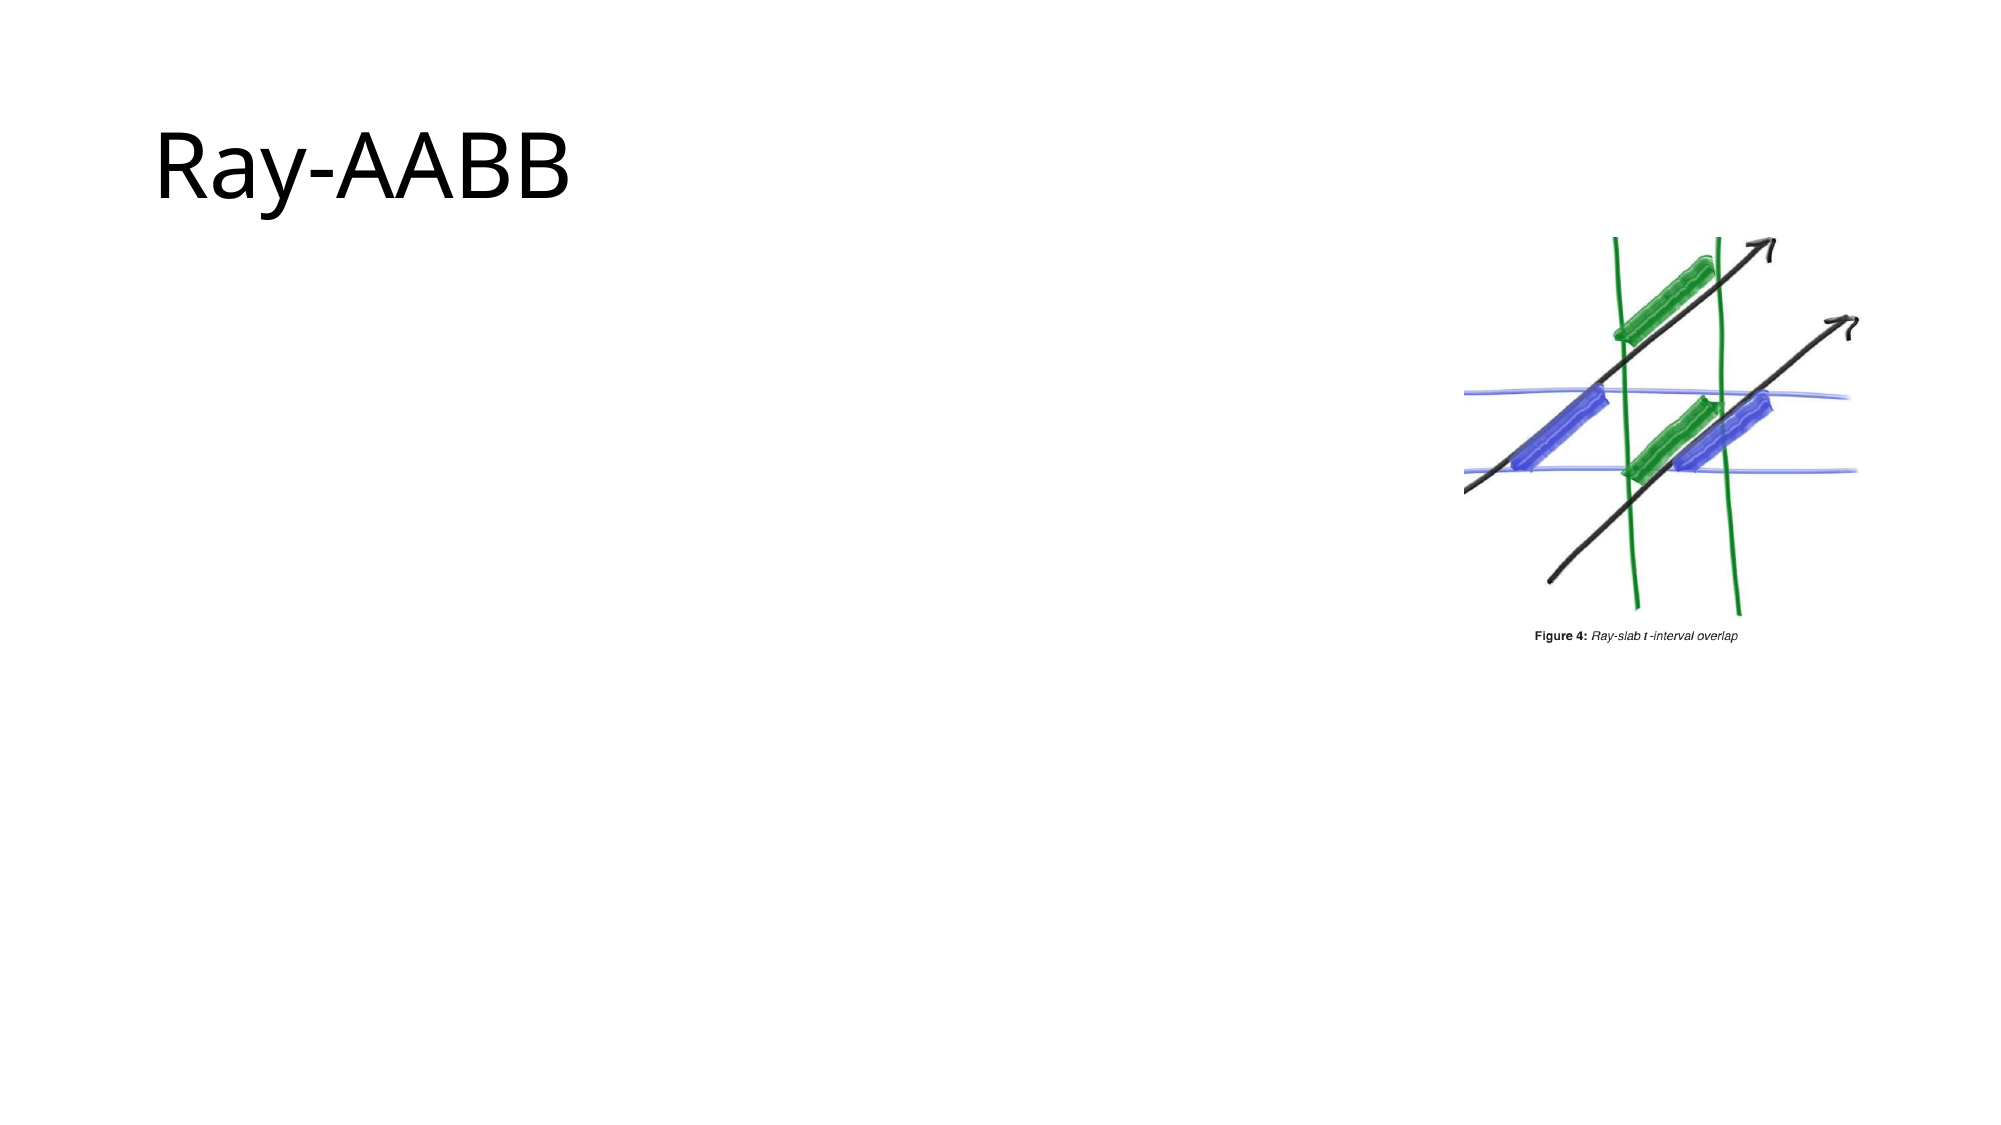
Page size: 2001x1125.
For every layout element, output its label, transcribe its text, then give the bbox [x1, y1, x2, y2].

title Ray-AABB [137, 59, 1863, 278]
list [1464, 237, 1863, 652]
